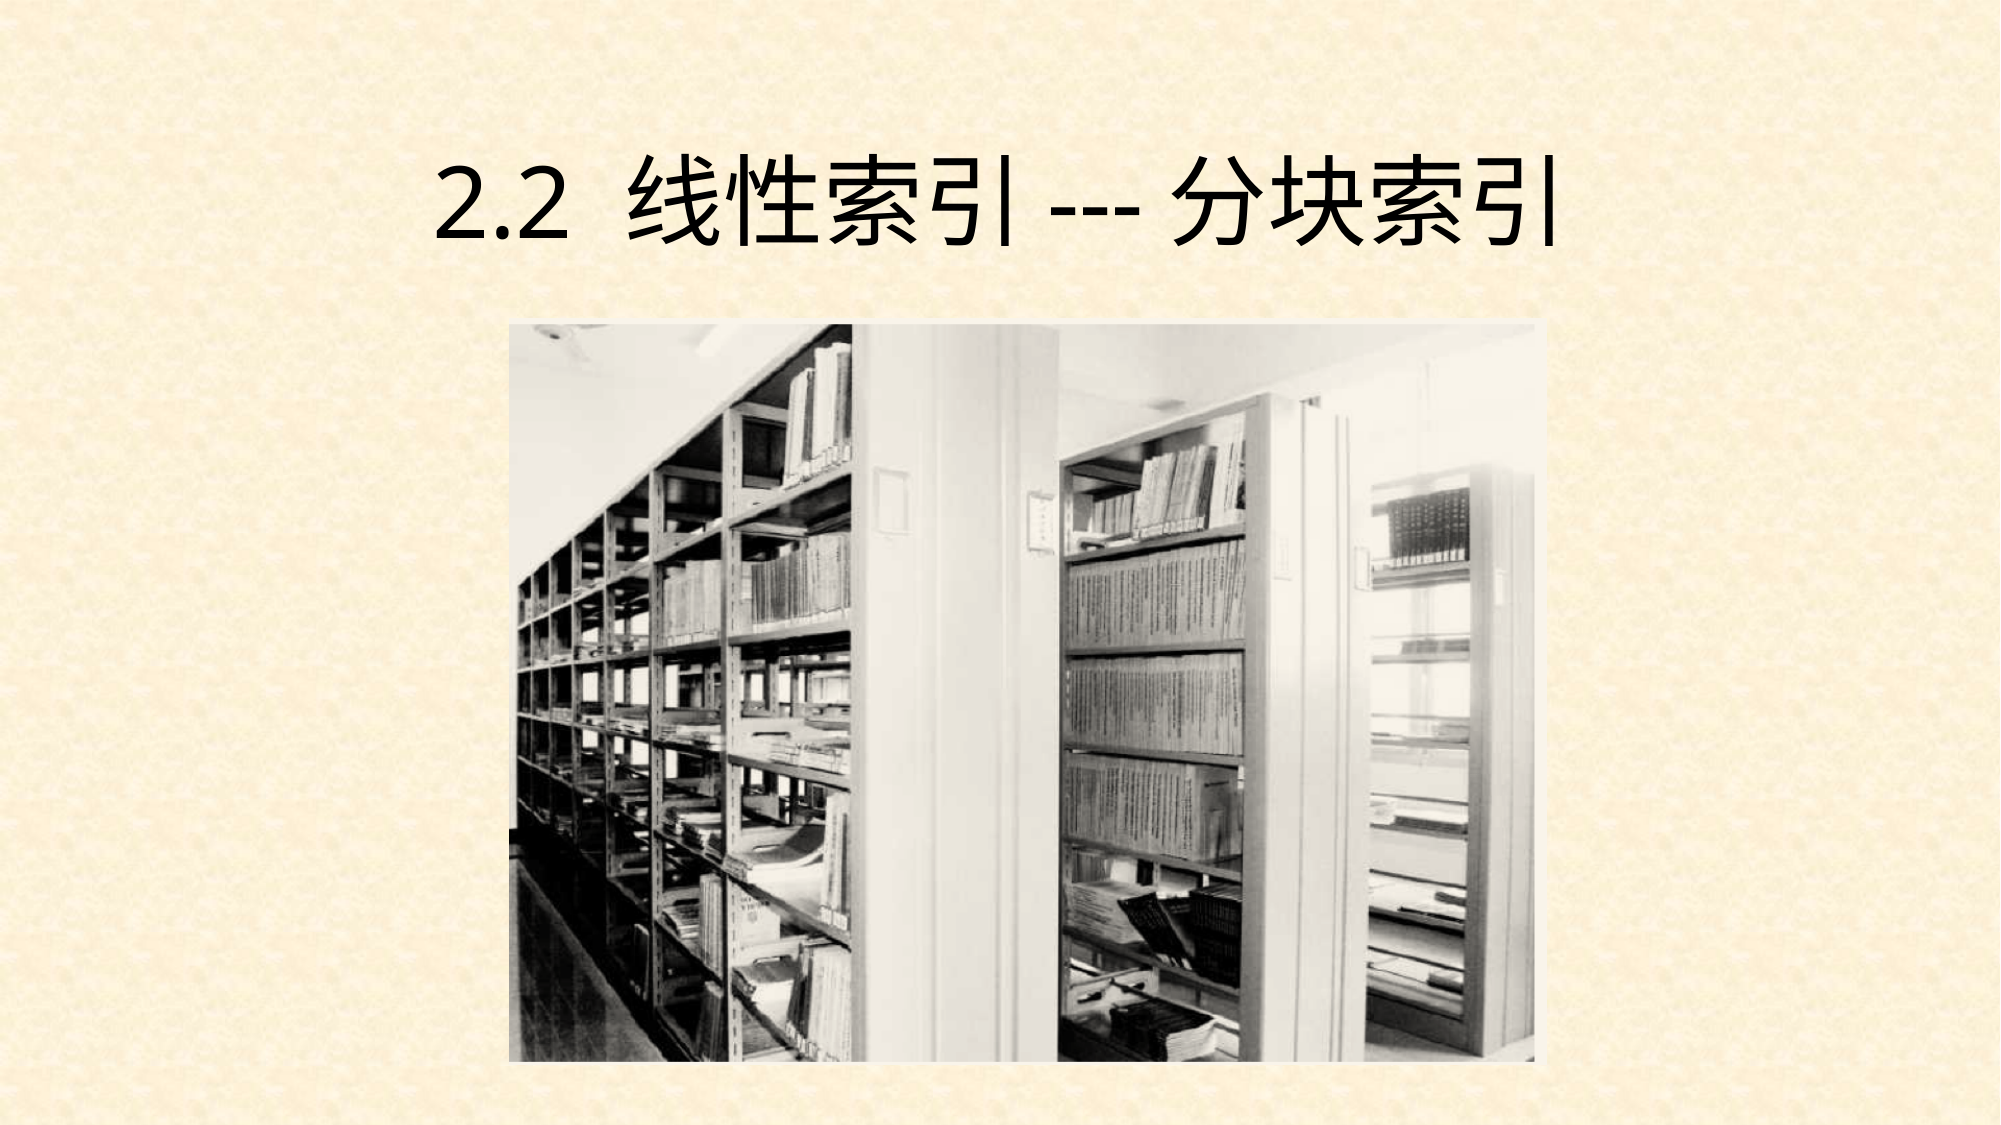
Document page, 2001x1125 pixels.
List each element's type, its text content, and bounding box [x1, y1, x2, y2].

picture [0, 0, 2001, 1125]
text_box 2.2 线性索引---分块索引 [221, 131, 1779, 266]
